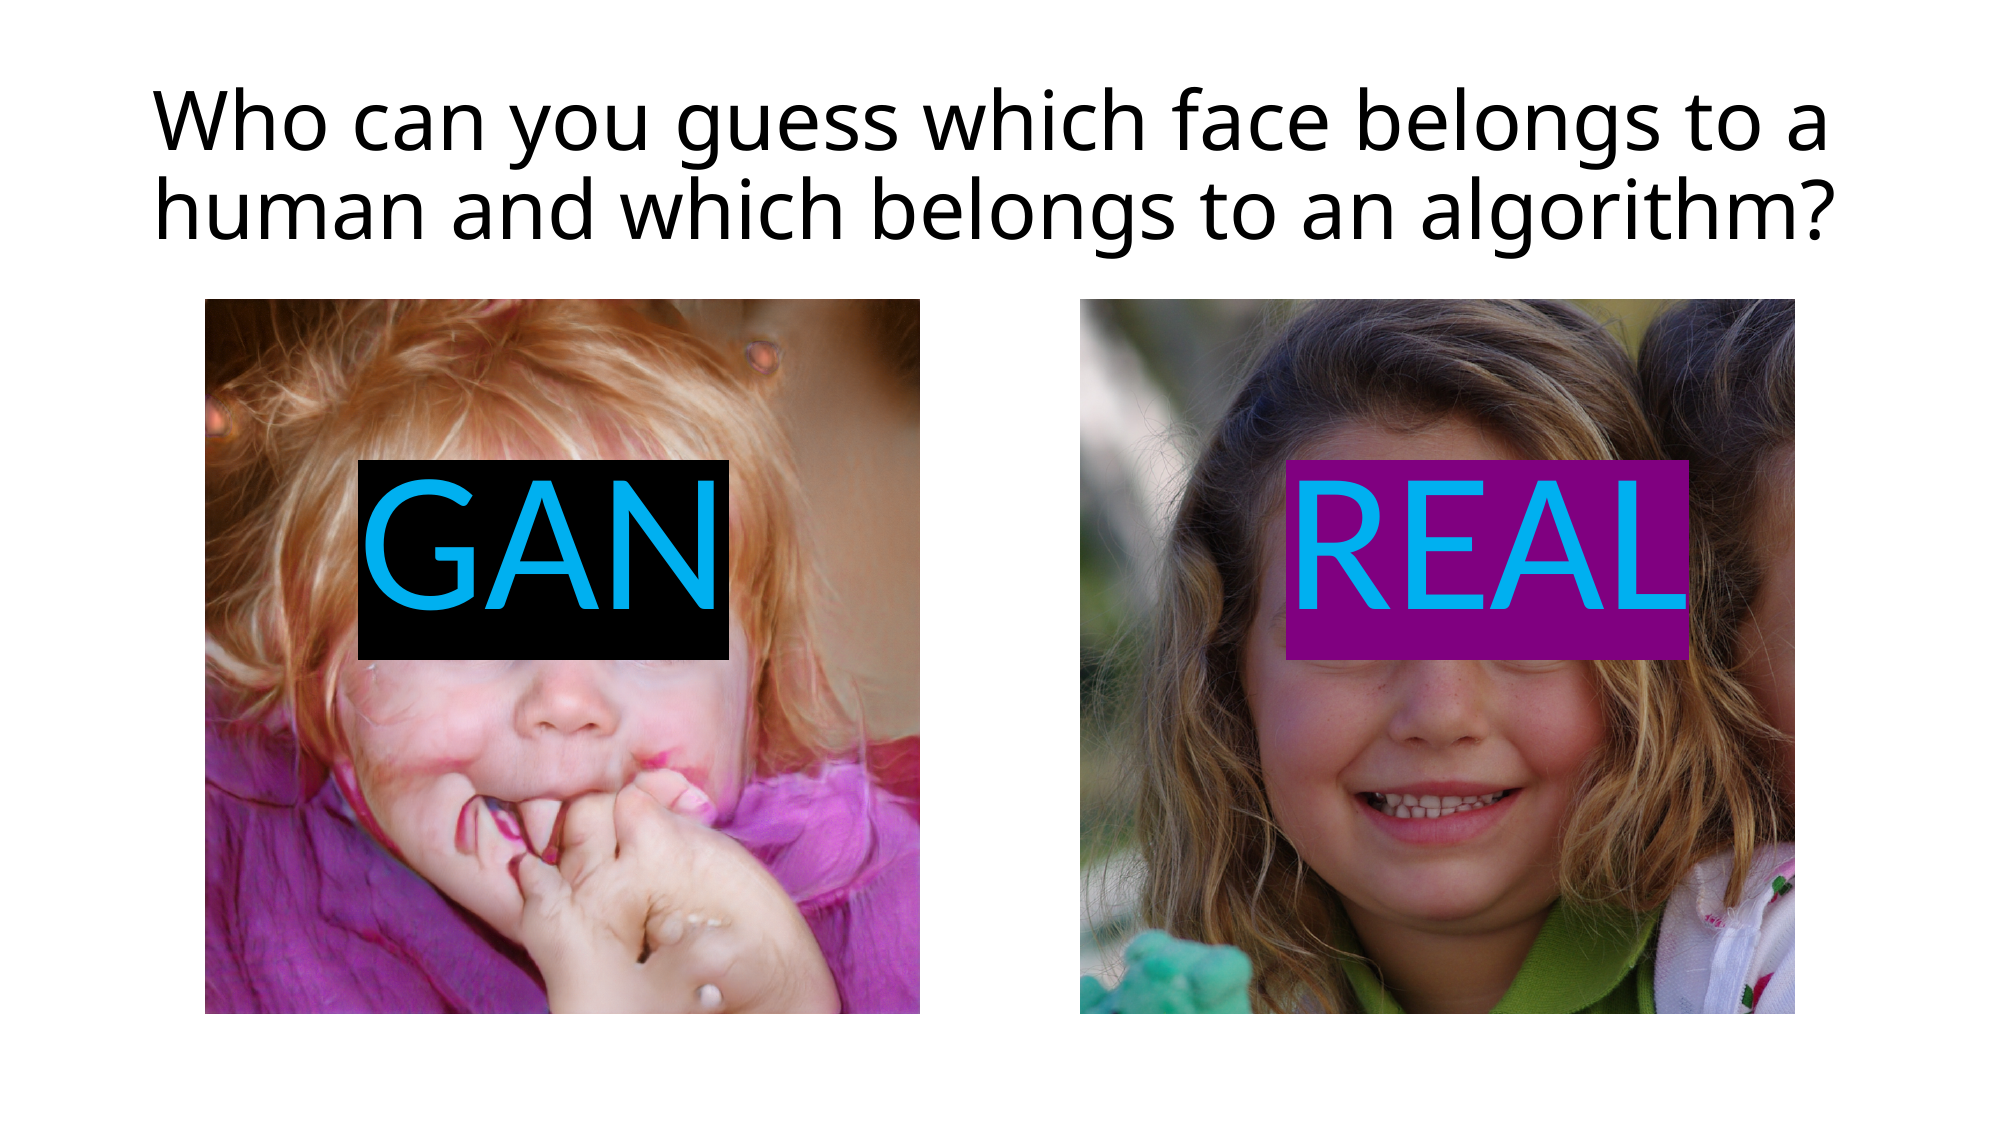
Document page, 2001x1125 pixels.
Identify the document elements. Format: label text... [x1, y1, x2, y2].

title Who can you guess which face belongs to a human and which belongs to an algorithm? [137, 59, 1863, 278]
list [1080, 299, 1795, 1014]
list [205, 299, 920, 1014]
